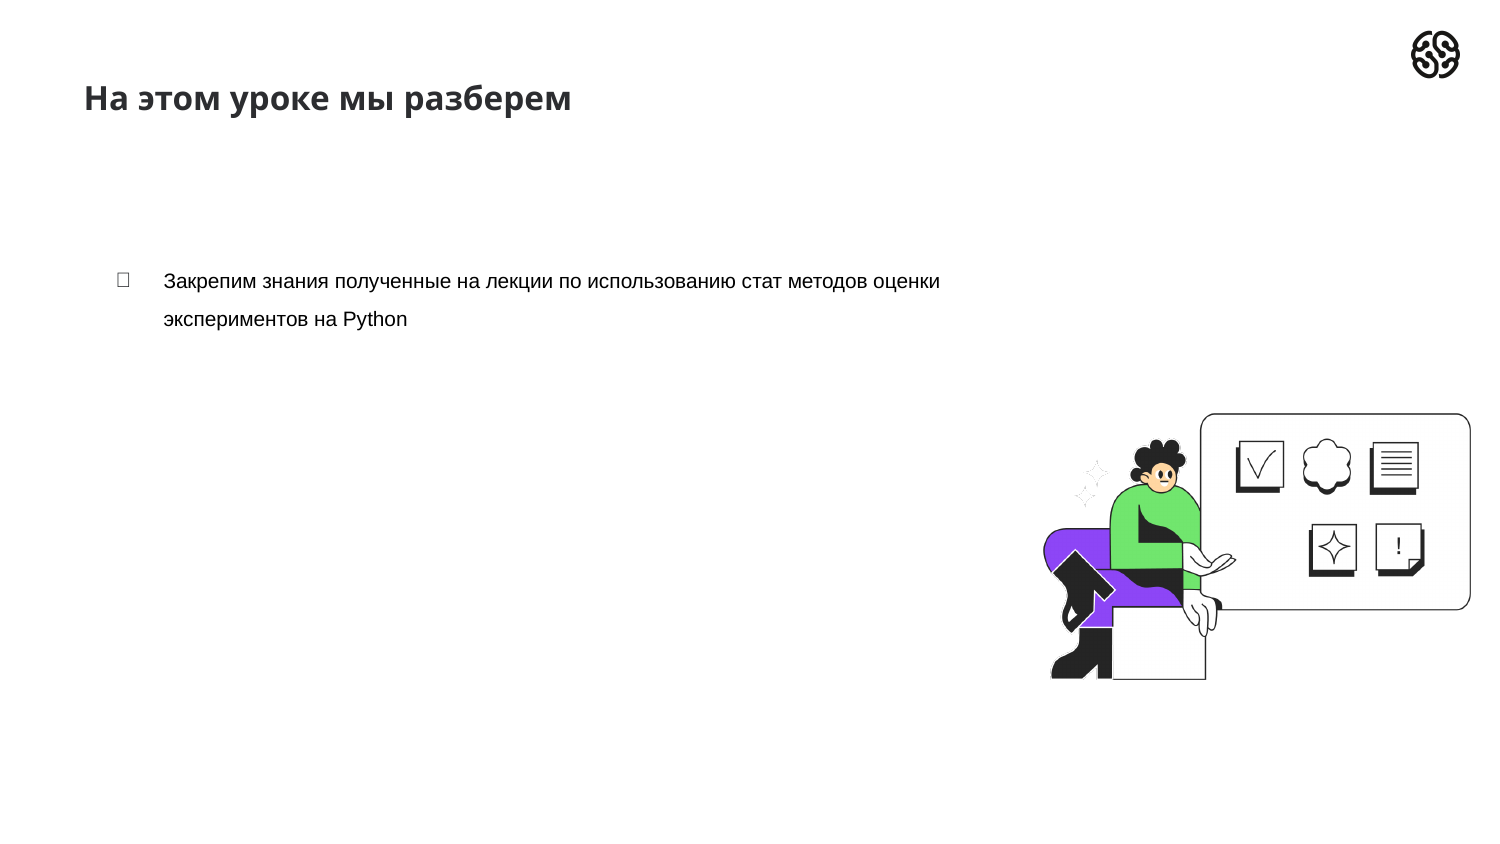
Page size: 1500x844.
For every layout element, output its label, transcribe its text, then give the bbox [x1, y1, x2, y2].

title На этом уроке мы разберем [83, 64, 1062, 206]
picture [1411, 30, 1460, 79]
text_box Закрепим знания полученные на лекции по использованию стат методов оценки экспериментов на Python [88, 191, 949, 546]
picture [1043, 413, 1471, 680]
